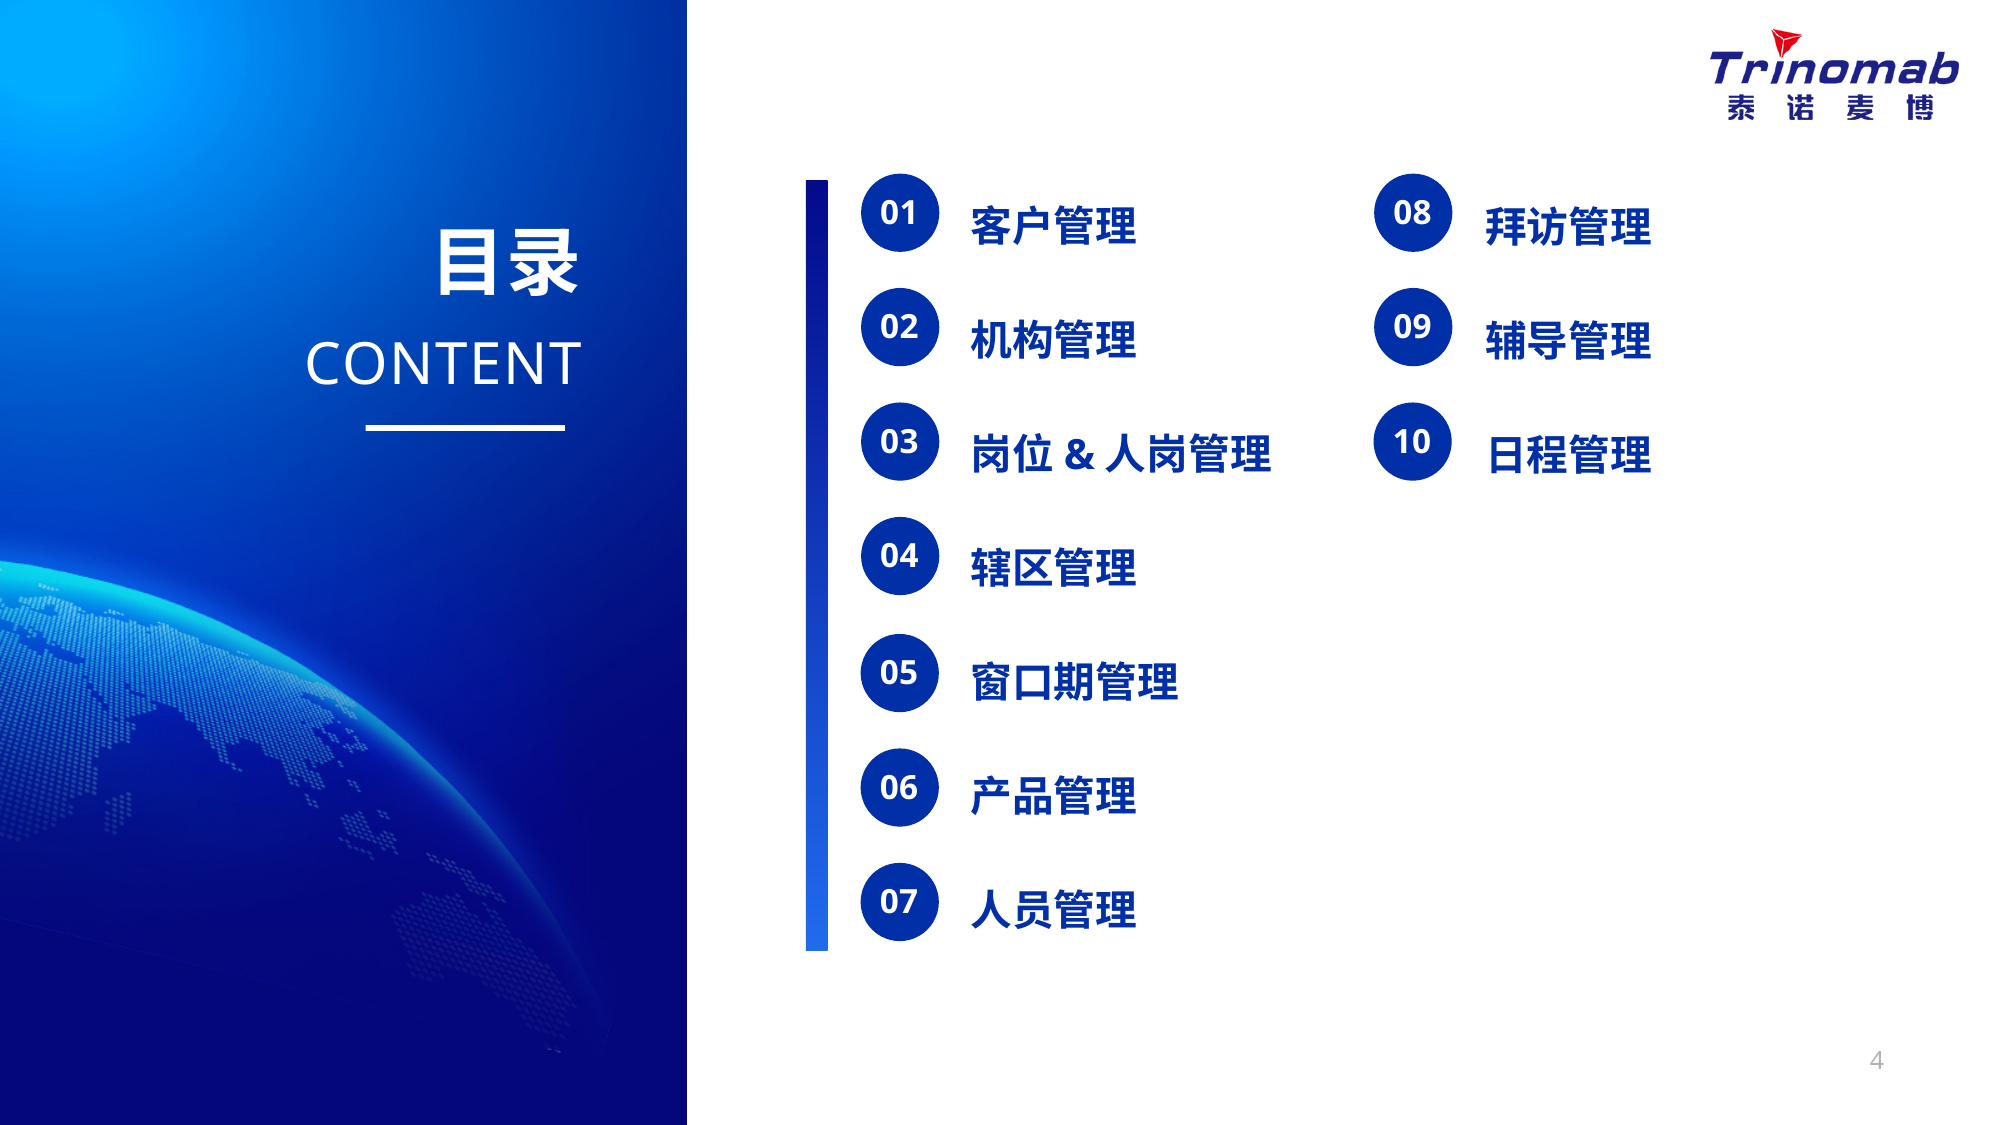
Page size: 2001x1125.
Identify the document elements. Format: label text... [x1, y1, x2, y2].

text_box [805, 180, 829, 952]
text_box 拜访管理 辅导管理 日程管理 [1484, 150, 1898, 707]
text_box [861, 287, 940, 367]
text_box 客户管理 机构管理 岗位&人岗管理 辖区管理 窗口期管理 产品管理 人员管理 [970, 150, 1384, 973]
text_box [861, 402, 940, 481]
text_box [861, 173, 940, 252]
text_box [860, 748, 939, 827]
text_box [1374, 173, 1453, 252]
slide_number 4 [1456, 1035, 1900, 1088]
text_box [860, 633, 939, 713]
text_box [860, 862, 939, 942]
picture [1710, 29, 1959, 120]
picture [0, 0, 687, 1125]
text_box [1373, 402, 1452, 481]
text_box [861, 516, 940, 596]
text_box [1374, 287, 1453, 367]
